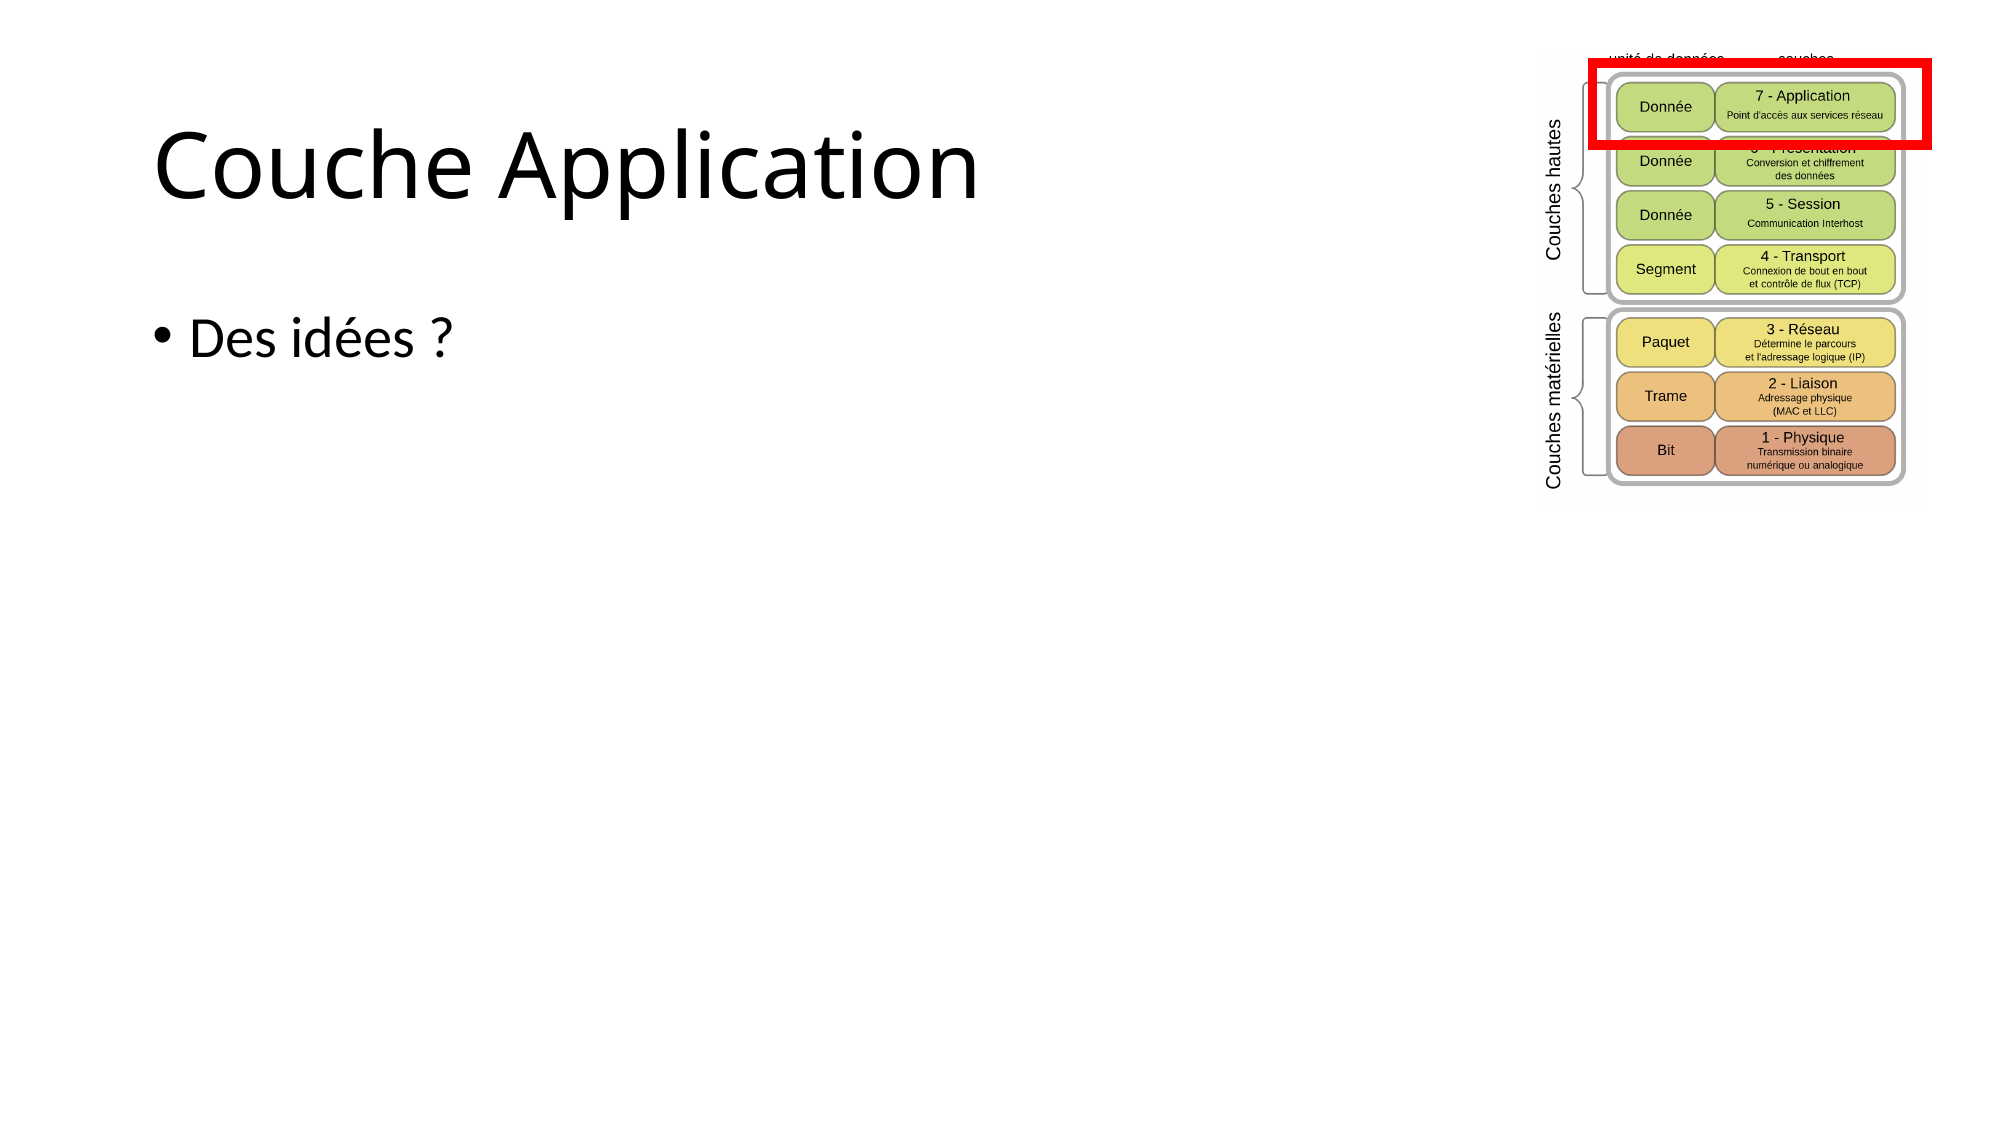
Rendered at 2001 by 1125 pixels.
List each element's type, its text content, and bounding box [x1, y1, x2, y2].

title Couche Application [137, 59, 1537, 278]
list Des idées ? [137, 299, 1863, 1014]
picture [1537, 48, 1927, 507]
